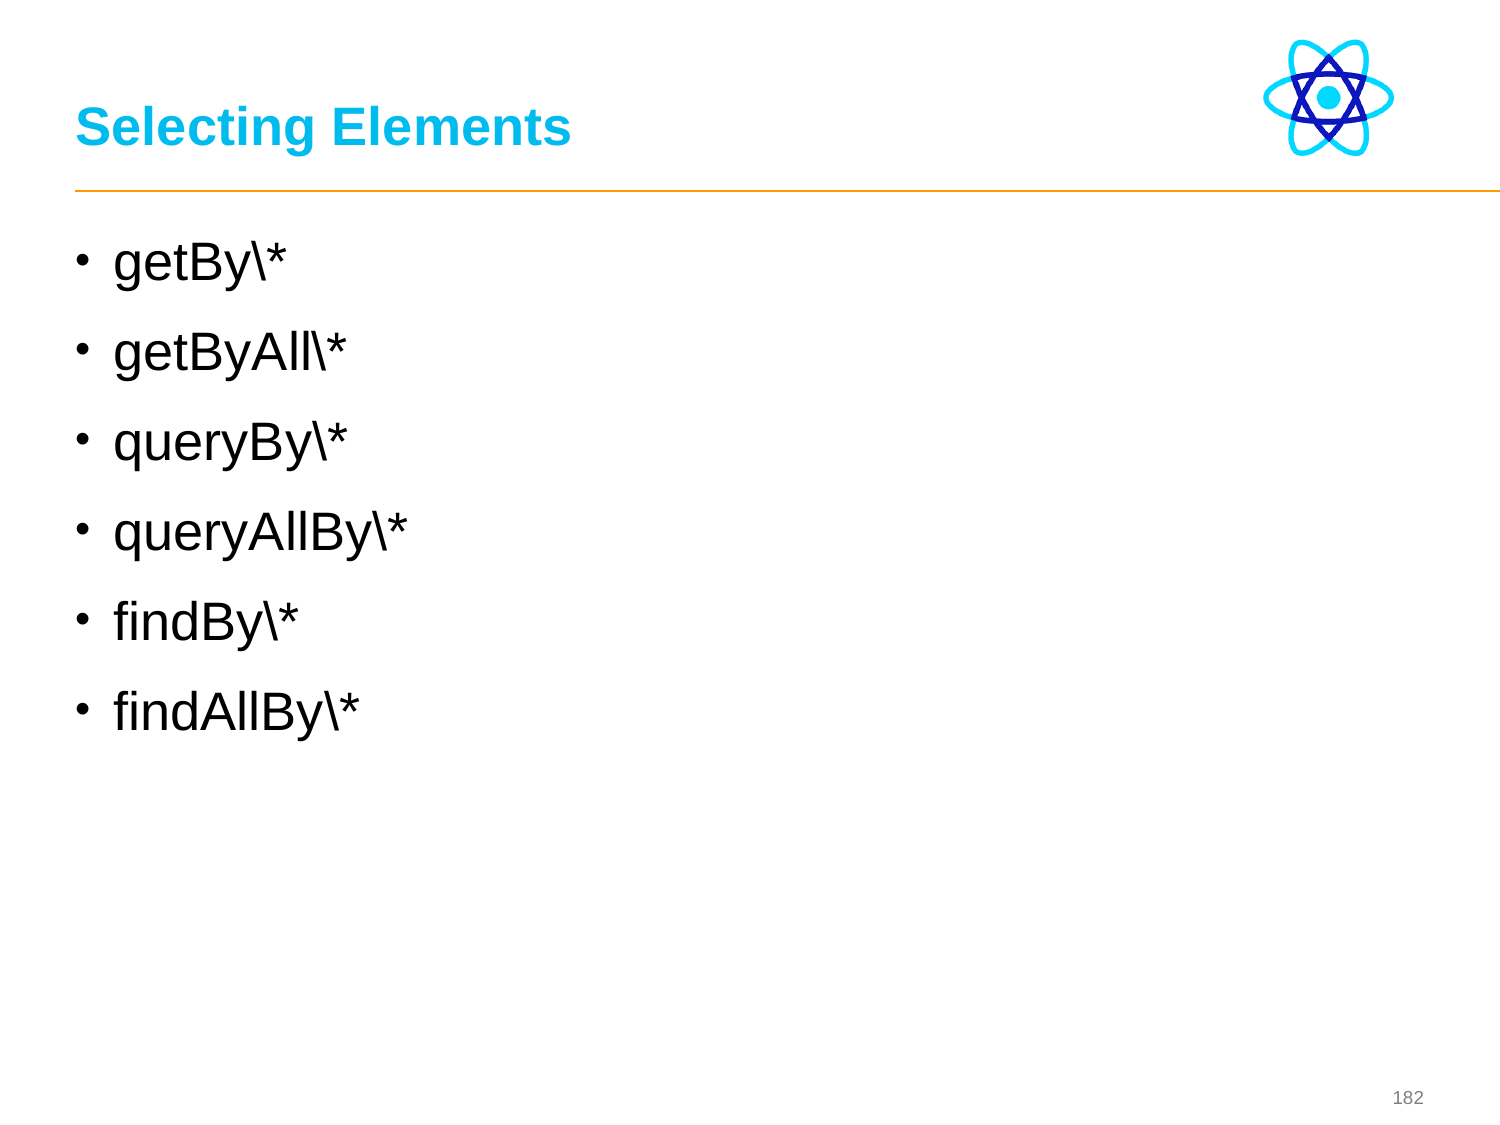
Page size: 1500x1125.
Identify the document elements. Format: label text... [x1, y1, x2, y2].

title Selecting Elements [75, 27, 1422, 157]
list getBy\* getByAll\* queryBy\* queryAllBy\* findBy\* findAllBy\* [75, 226, 1425, 1018]
